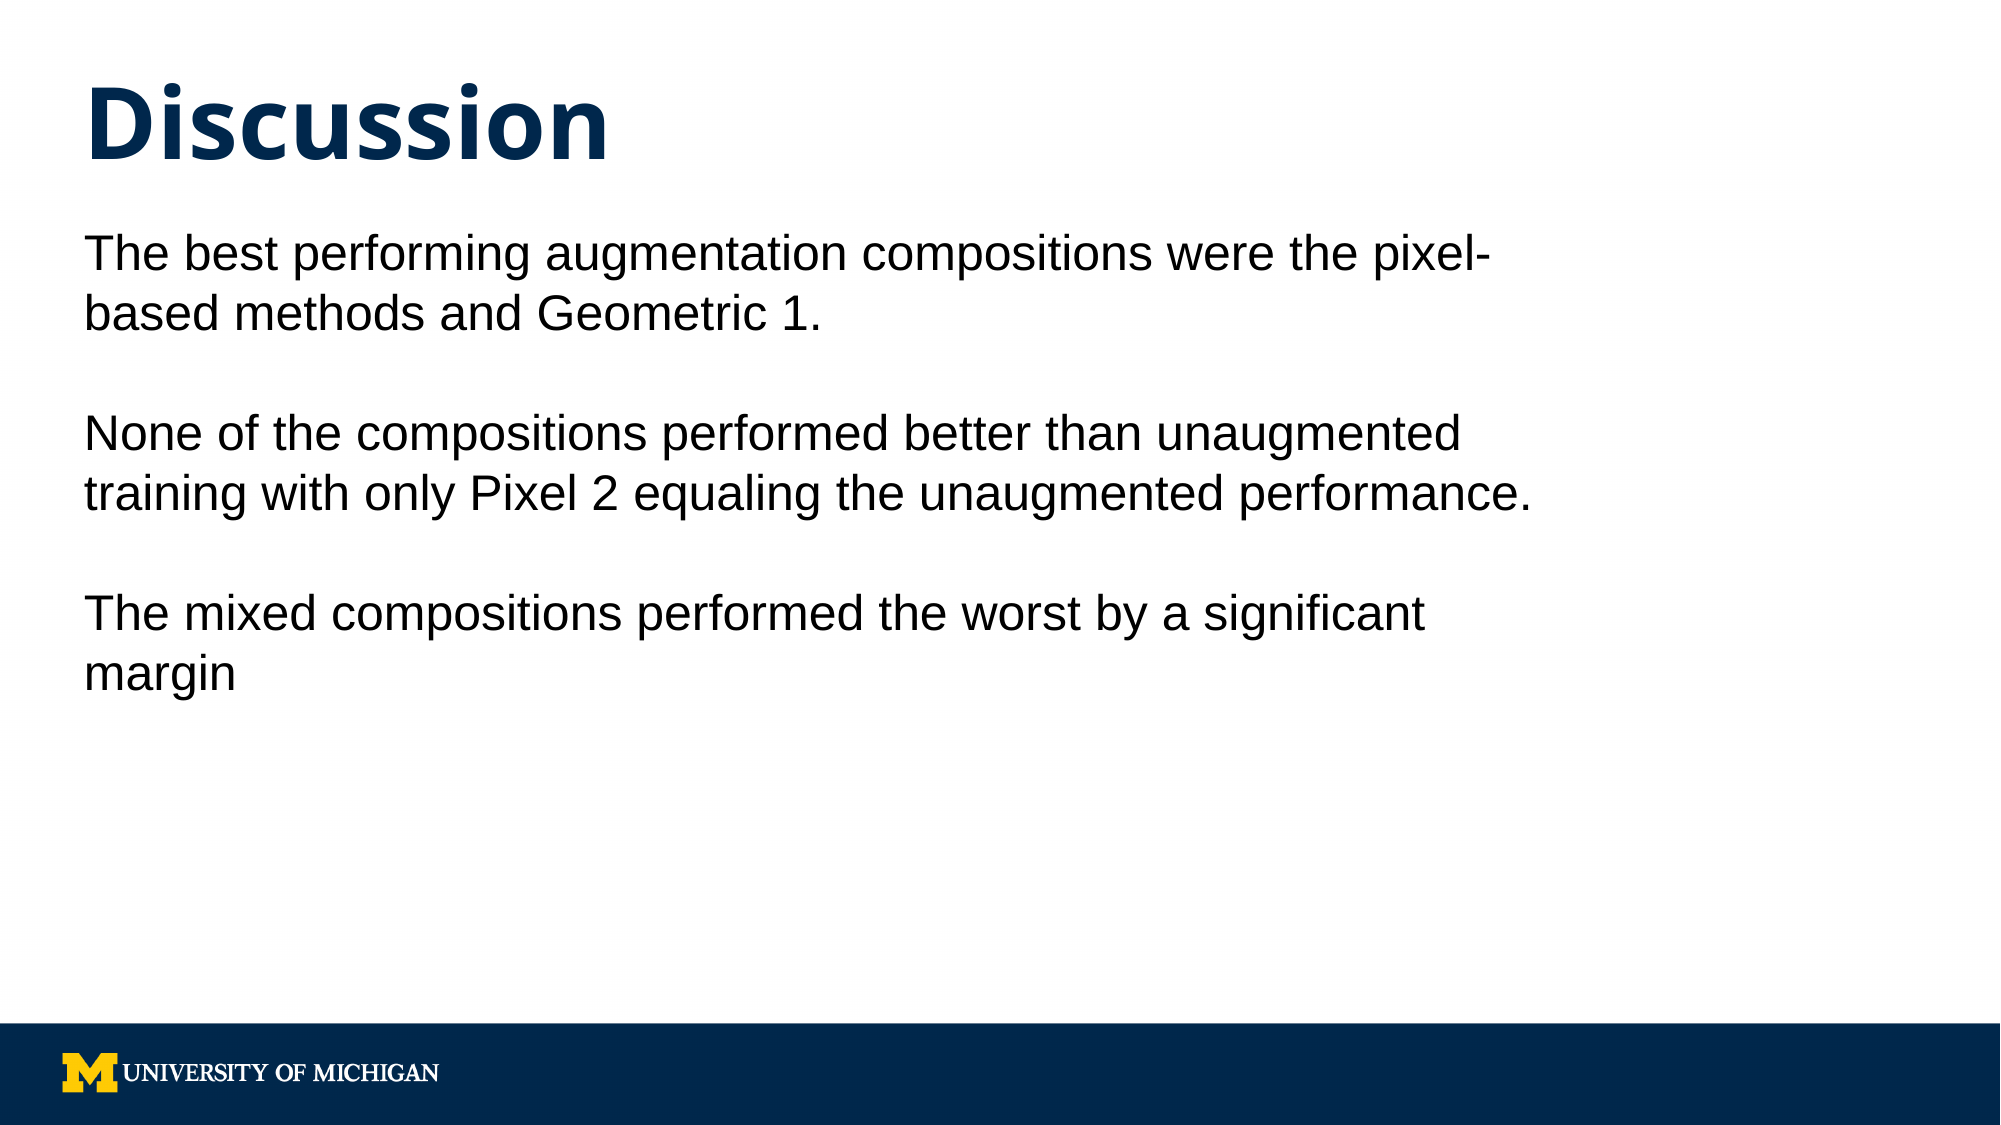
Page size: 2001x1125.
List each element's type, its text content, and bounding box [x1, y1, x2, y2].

picture [0, 0, 2000, 1125]
title Discussion [69, 47, 1570, 189]
subtitle The best performing augmentation compositions were the pixel-based methods and Geometric 1. None of the compositions performed better than unaugmented training with only Pixel 2 equaling the unaugmented performance. The mixed compositions performed the worst by a significant margin [69, 213, 1570, 968]
